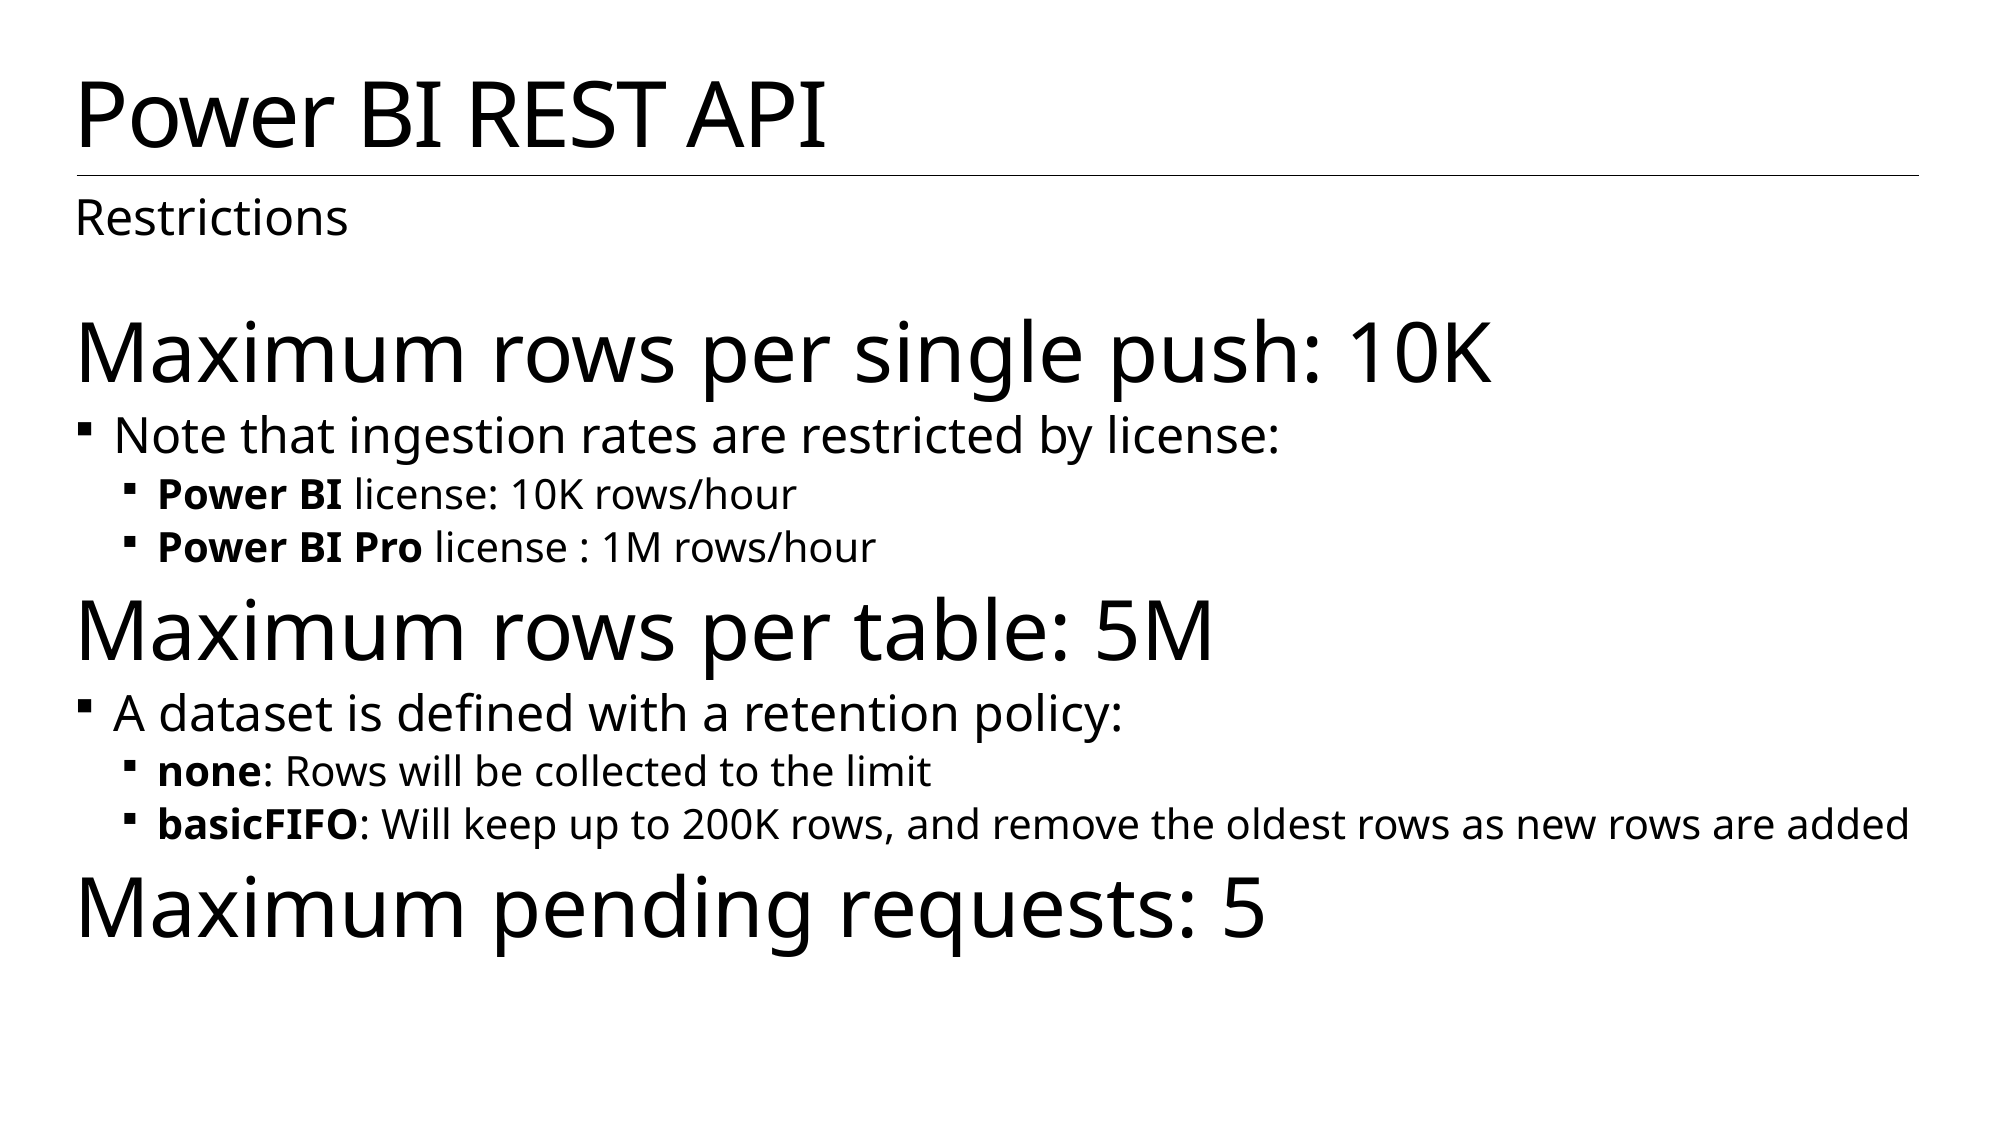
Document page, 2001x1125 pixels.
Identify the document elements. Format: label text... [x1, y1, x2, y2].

list Restrictions [44, 191, 1957, 247]
title Power BI REST API [44, 59, 1957, 178]
list Maximum rows per single push: 10K Note that ingestion rates are restricted by license: Power BI license: 10K rows/hour Power BI Pro license : 1M rows/hour Maximum rows per table: 5M A dataset is defined with a retention policy: none: Rows will be collected to the limit basicFIFO: Will keep up to 200K rows, and remove the oldest rows as new rows are added Maximum pending requests: 5 [44, 287, 1957, 1125]
